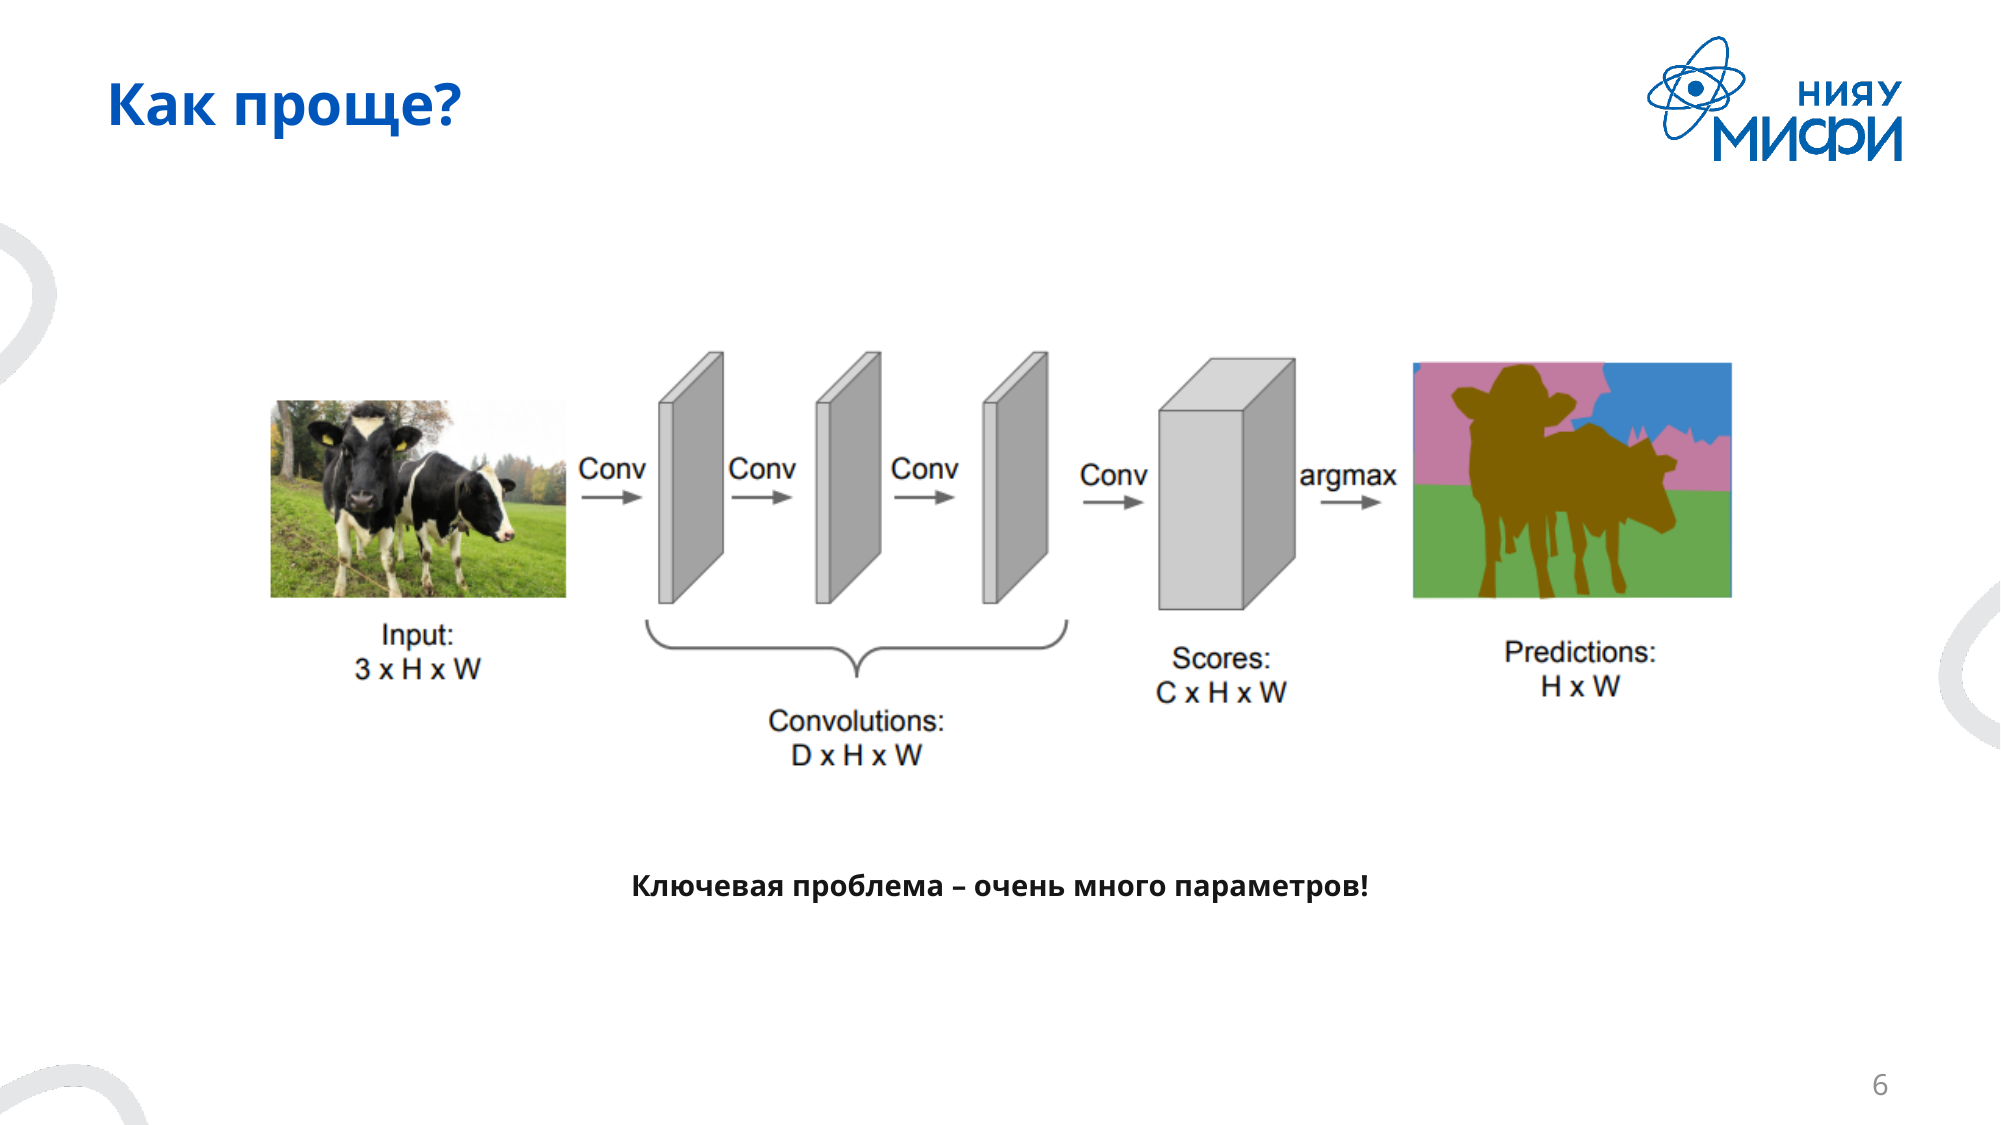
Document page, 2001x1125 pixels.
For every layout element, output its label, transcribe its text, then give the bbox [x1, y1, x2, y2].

title Как проще? [91, 58, 1601, 145]
picture [1637, 27, 1910, 173]
text_box Ключевая проблема – очень много параметров! [263, 860, 1736, 910]
picture [0, 208, 122, 456]
picture [260, 349, 1740, 776]
picture [0, 1032, 162, 1125]
picture [1919, 554, 2001, 767]
